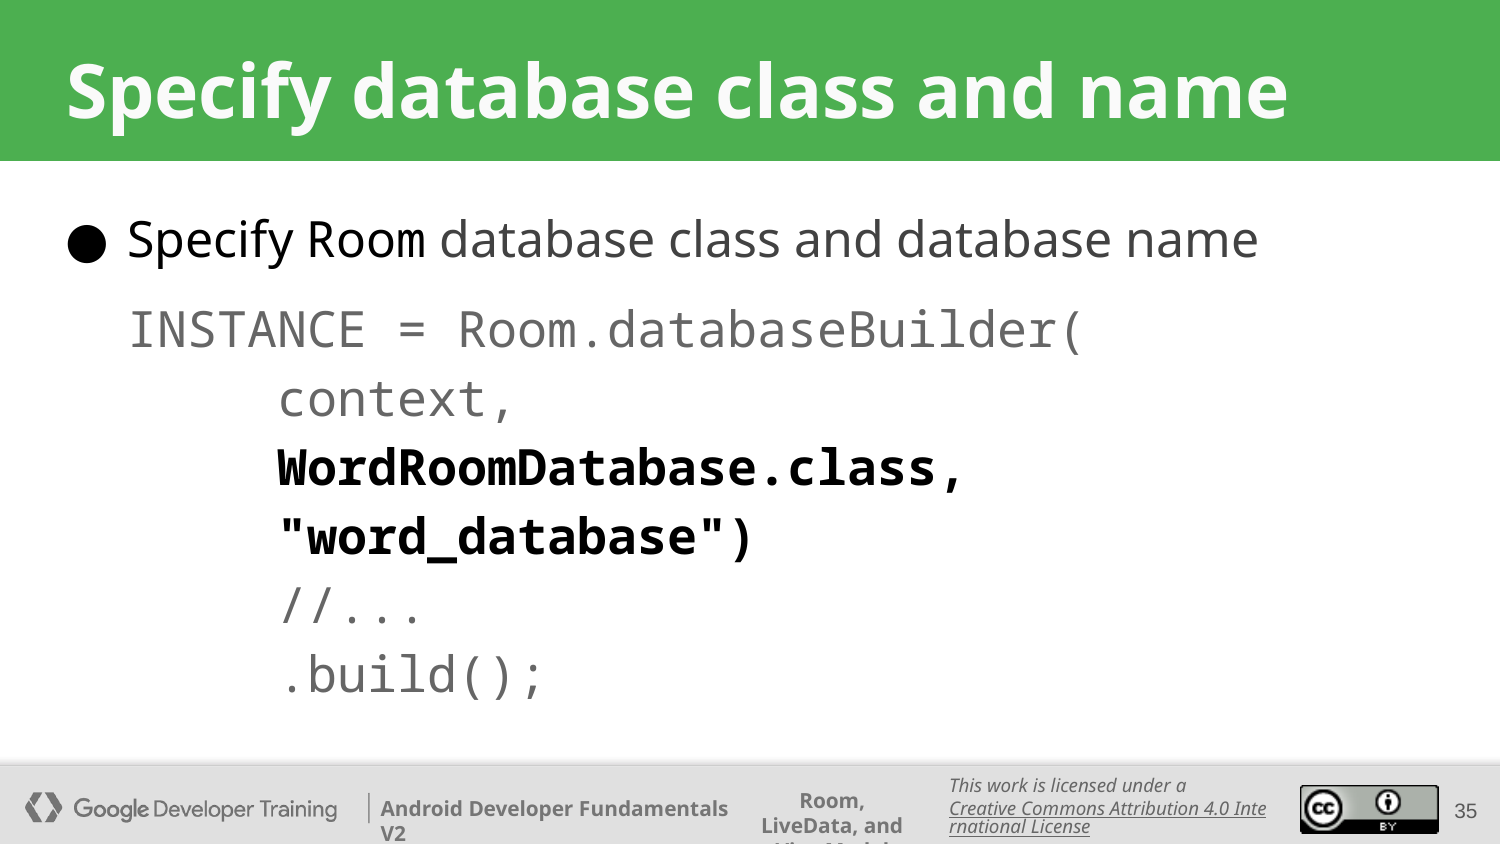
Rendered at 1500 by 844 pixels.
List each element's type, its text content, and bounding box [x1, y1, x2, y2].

list Specify Room database class and database name INSTANCE = Room.databaseBuilder( context, WordRoomDatabase.class, "word_database") //... .build(); [37, 183, 1436, 740]
title Specify database class and name [51, 28, 1449, 122]
picture [0, 161, 1500, 844]
slide_number ‹#› [1402, 777, 1493, 842]
